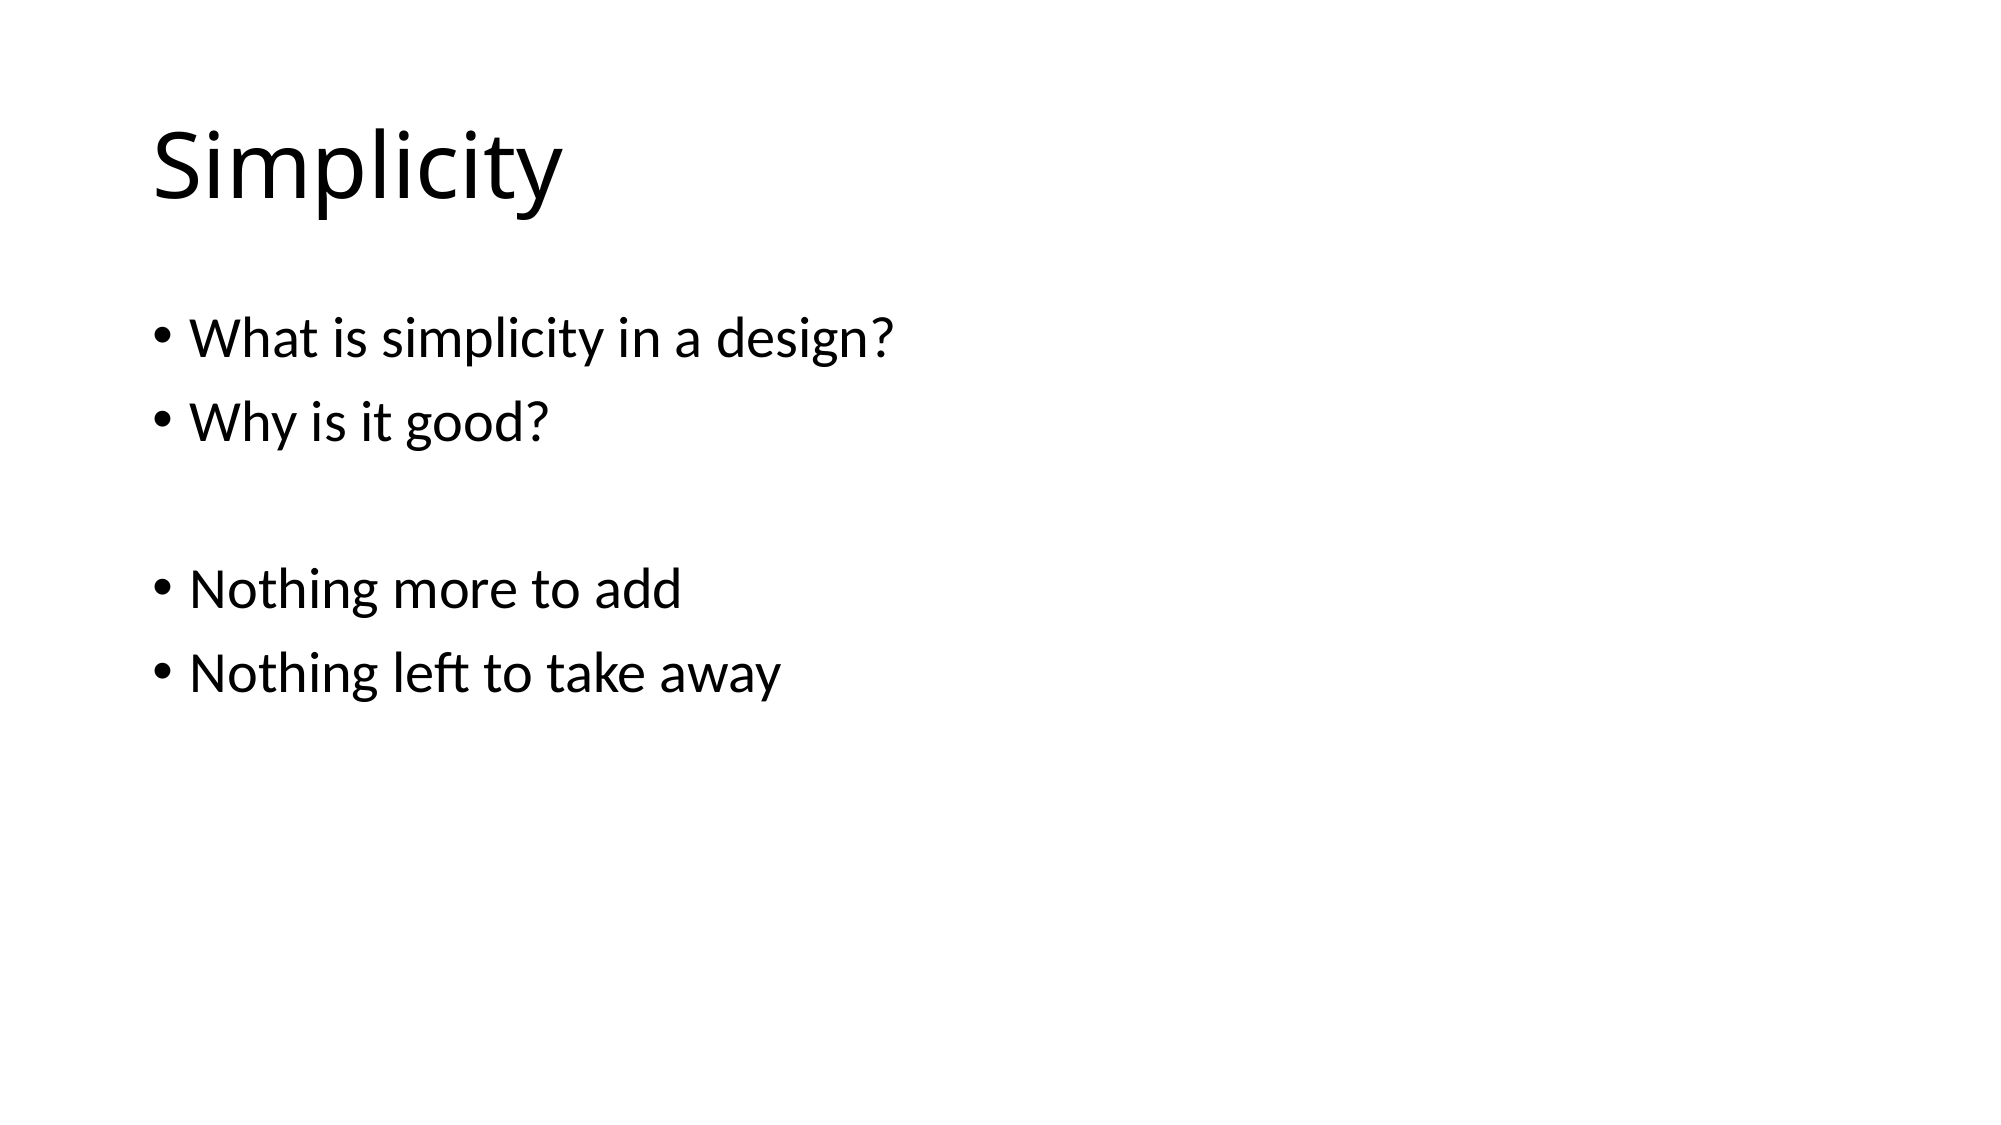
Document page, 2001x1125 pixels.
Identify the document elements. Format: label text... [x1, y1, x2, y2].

list What is simplicity in a design? Why is it good? Nothing more to add Nothing left to take away [137, 299, 1863, 1014]
title Simplicity [137, 59, 1863, 278]
